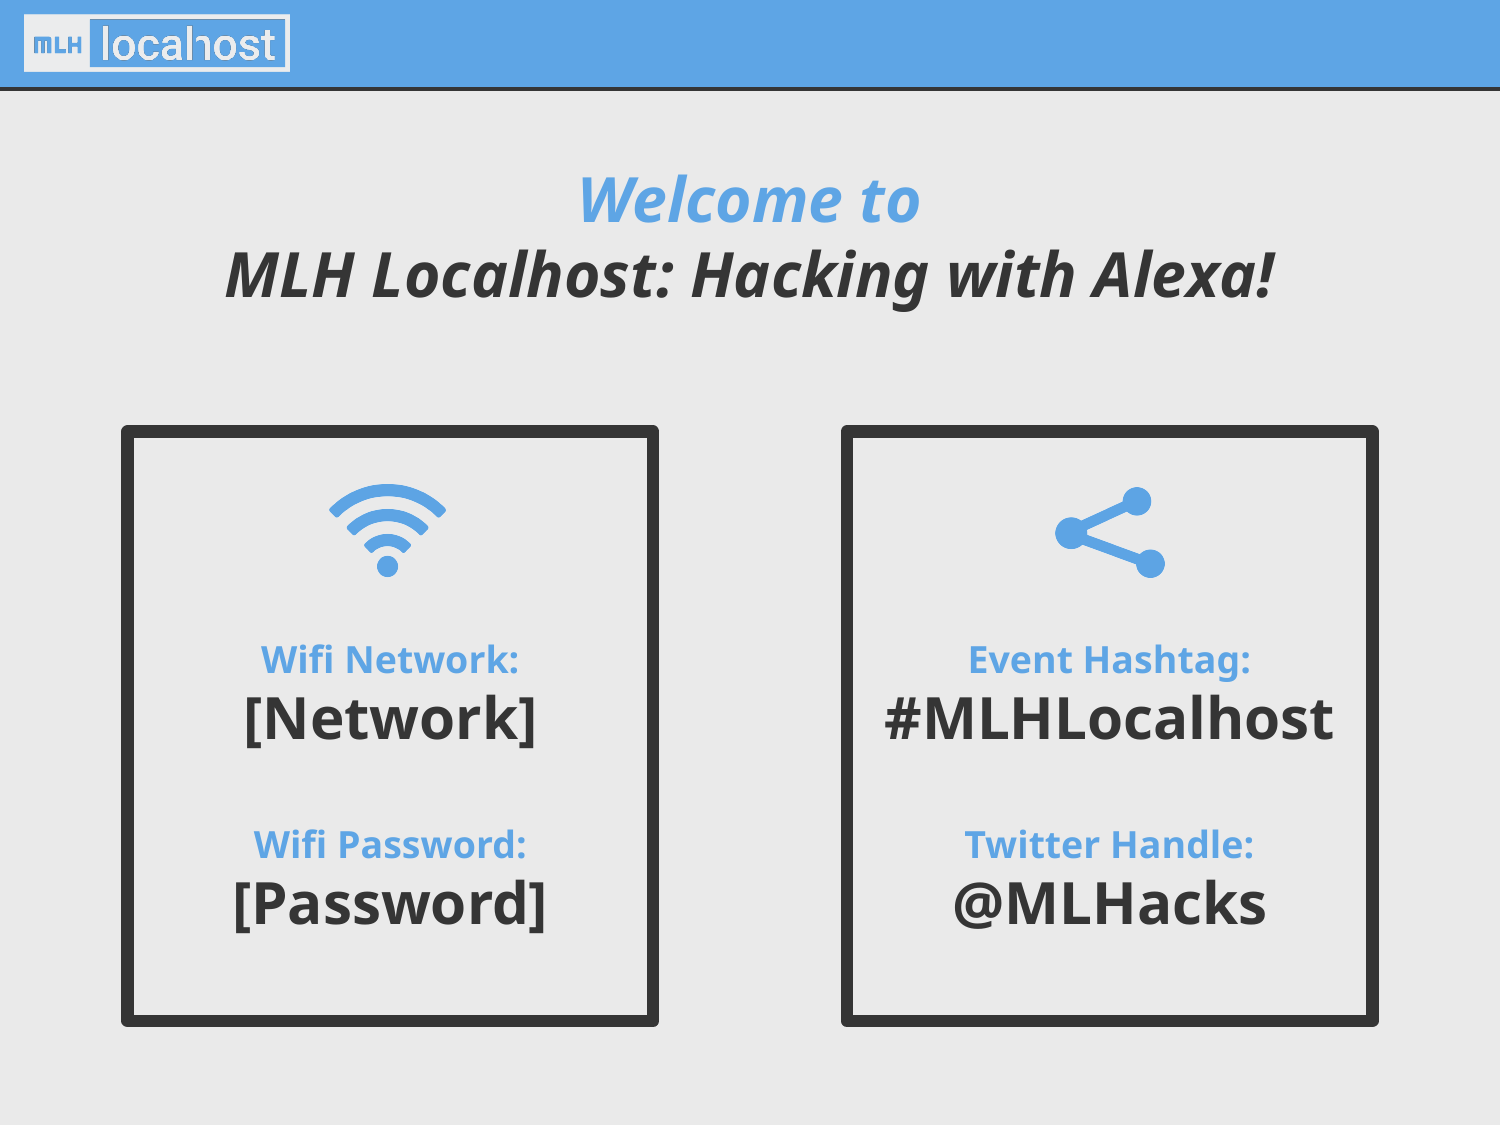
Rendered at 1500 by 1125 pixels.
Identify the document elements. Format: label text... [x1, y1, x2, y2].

picture [24, 14, 290, 72]
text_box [127, 431, 654, 1022]
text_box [846, 431, 1373, 1022]
title Welcome to MLH Localhost: Hacking with Alexa! [26, 150, 1474, 320]
